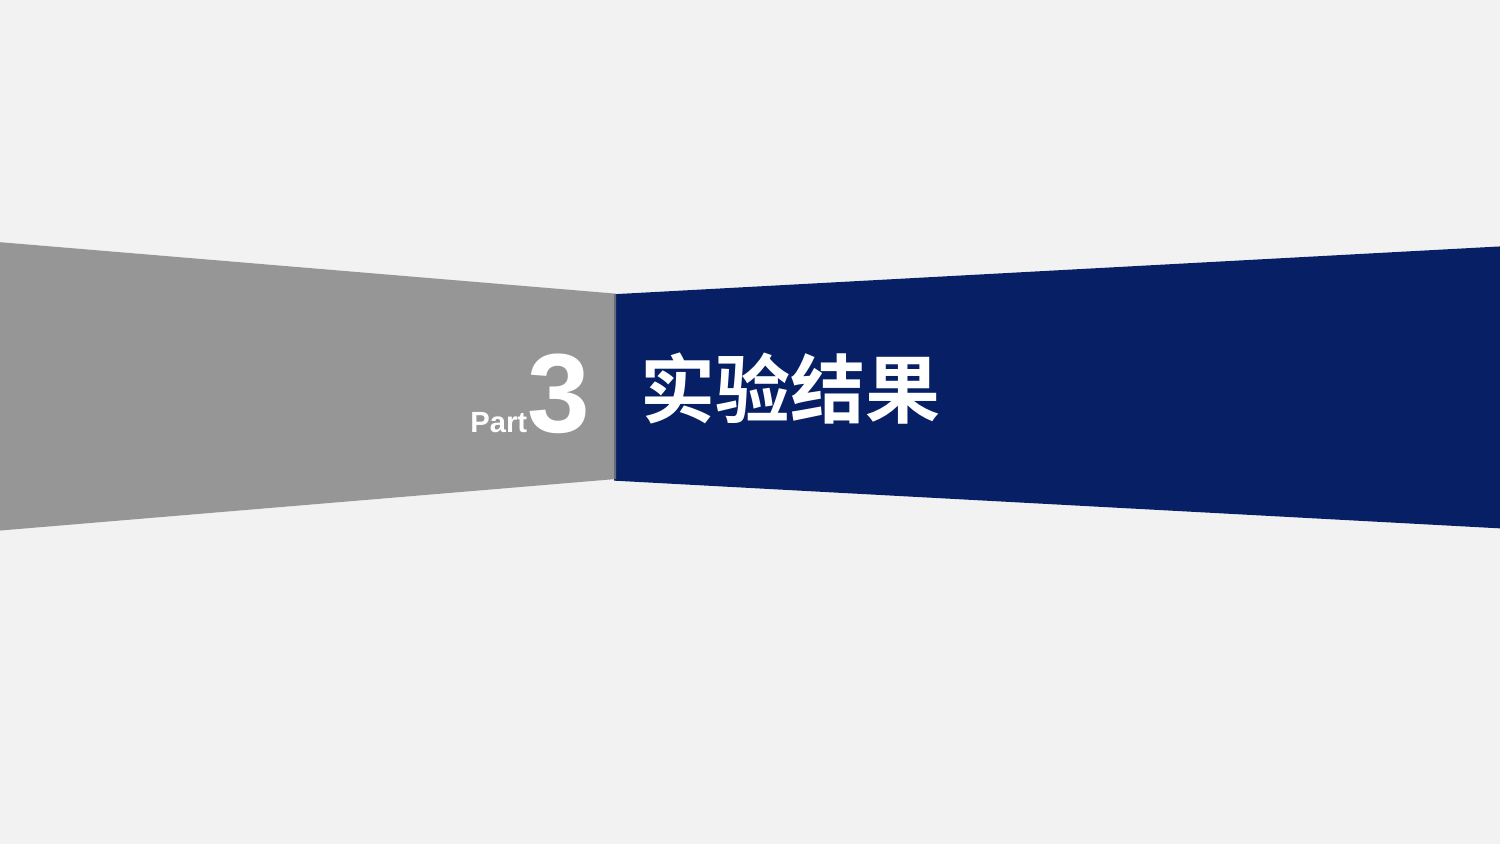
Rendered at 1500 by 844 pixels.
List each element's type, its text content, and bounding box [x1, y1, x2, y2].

text_box 实验结果 [629, 337, 953, 439]
text_box Part3 [459, 314, 602, 461]
text_box [613, 245, 1500, 530]
text_box [0, 241, 618, 532]
